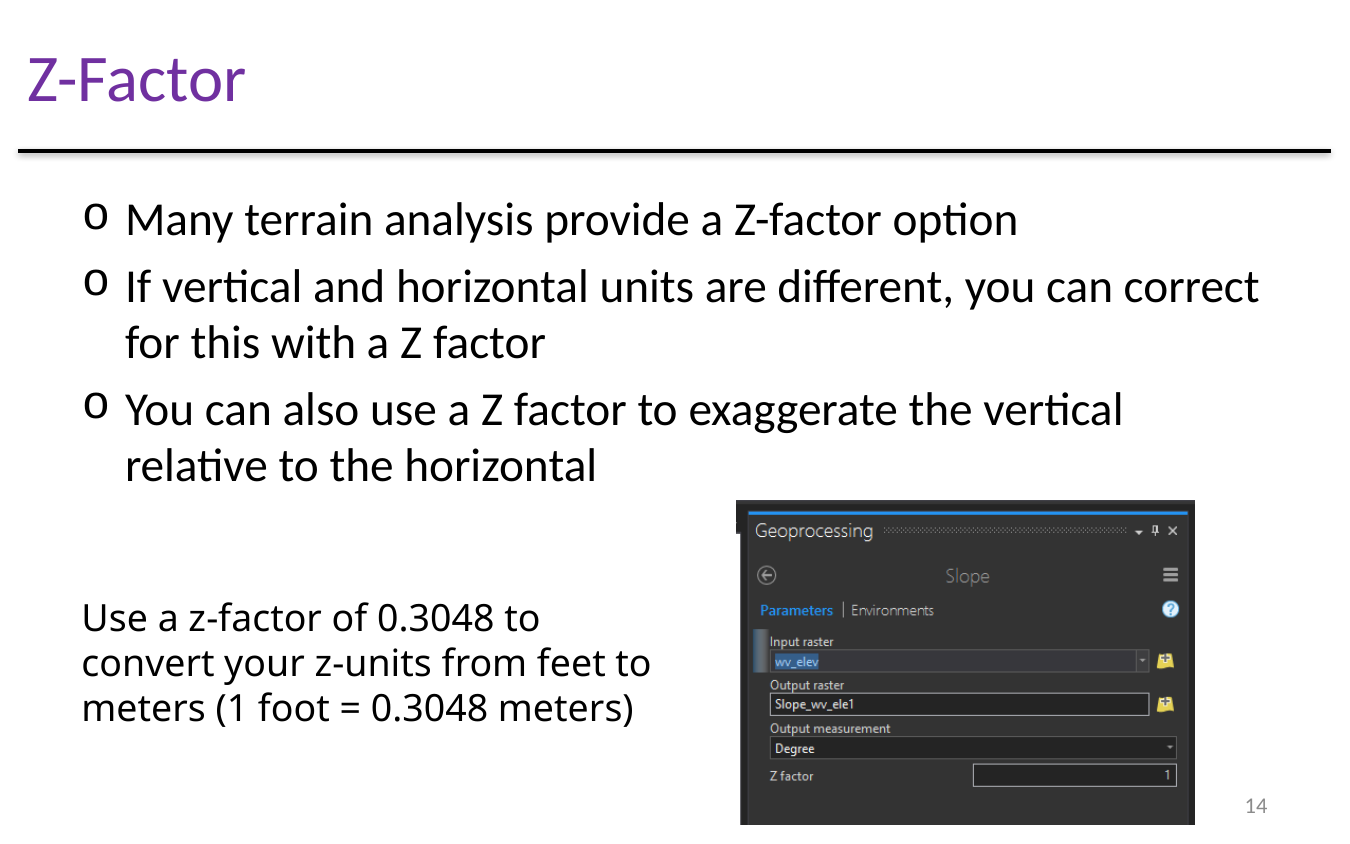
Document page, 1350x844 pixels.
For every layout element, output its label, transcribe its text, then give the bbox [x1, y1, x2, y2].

text_box Z-Factor [12, 4, 1338, 146]
slide_number 14 [1199, 782, 1283, 827]
picture [736, 500, 1195, 825]
text_box Use a z-factor of 0.3048 to convert your z-units from feet to meters (1 foot = 0.3048 meters) [66, 587, 687, 737]
list Many terrain analysis provide a Z-factor option If vertical and horizontal units are different, you can correct for this with a Z factor You can also use a Z factor to exaggerate the vertical relative to the horizontal [66, 180, 1282, 501]
